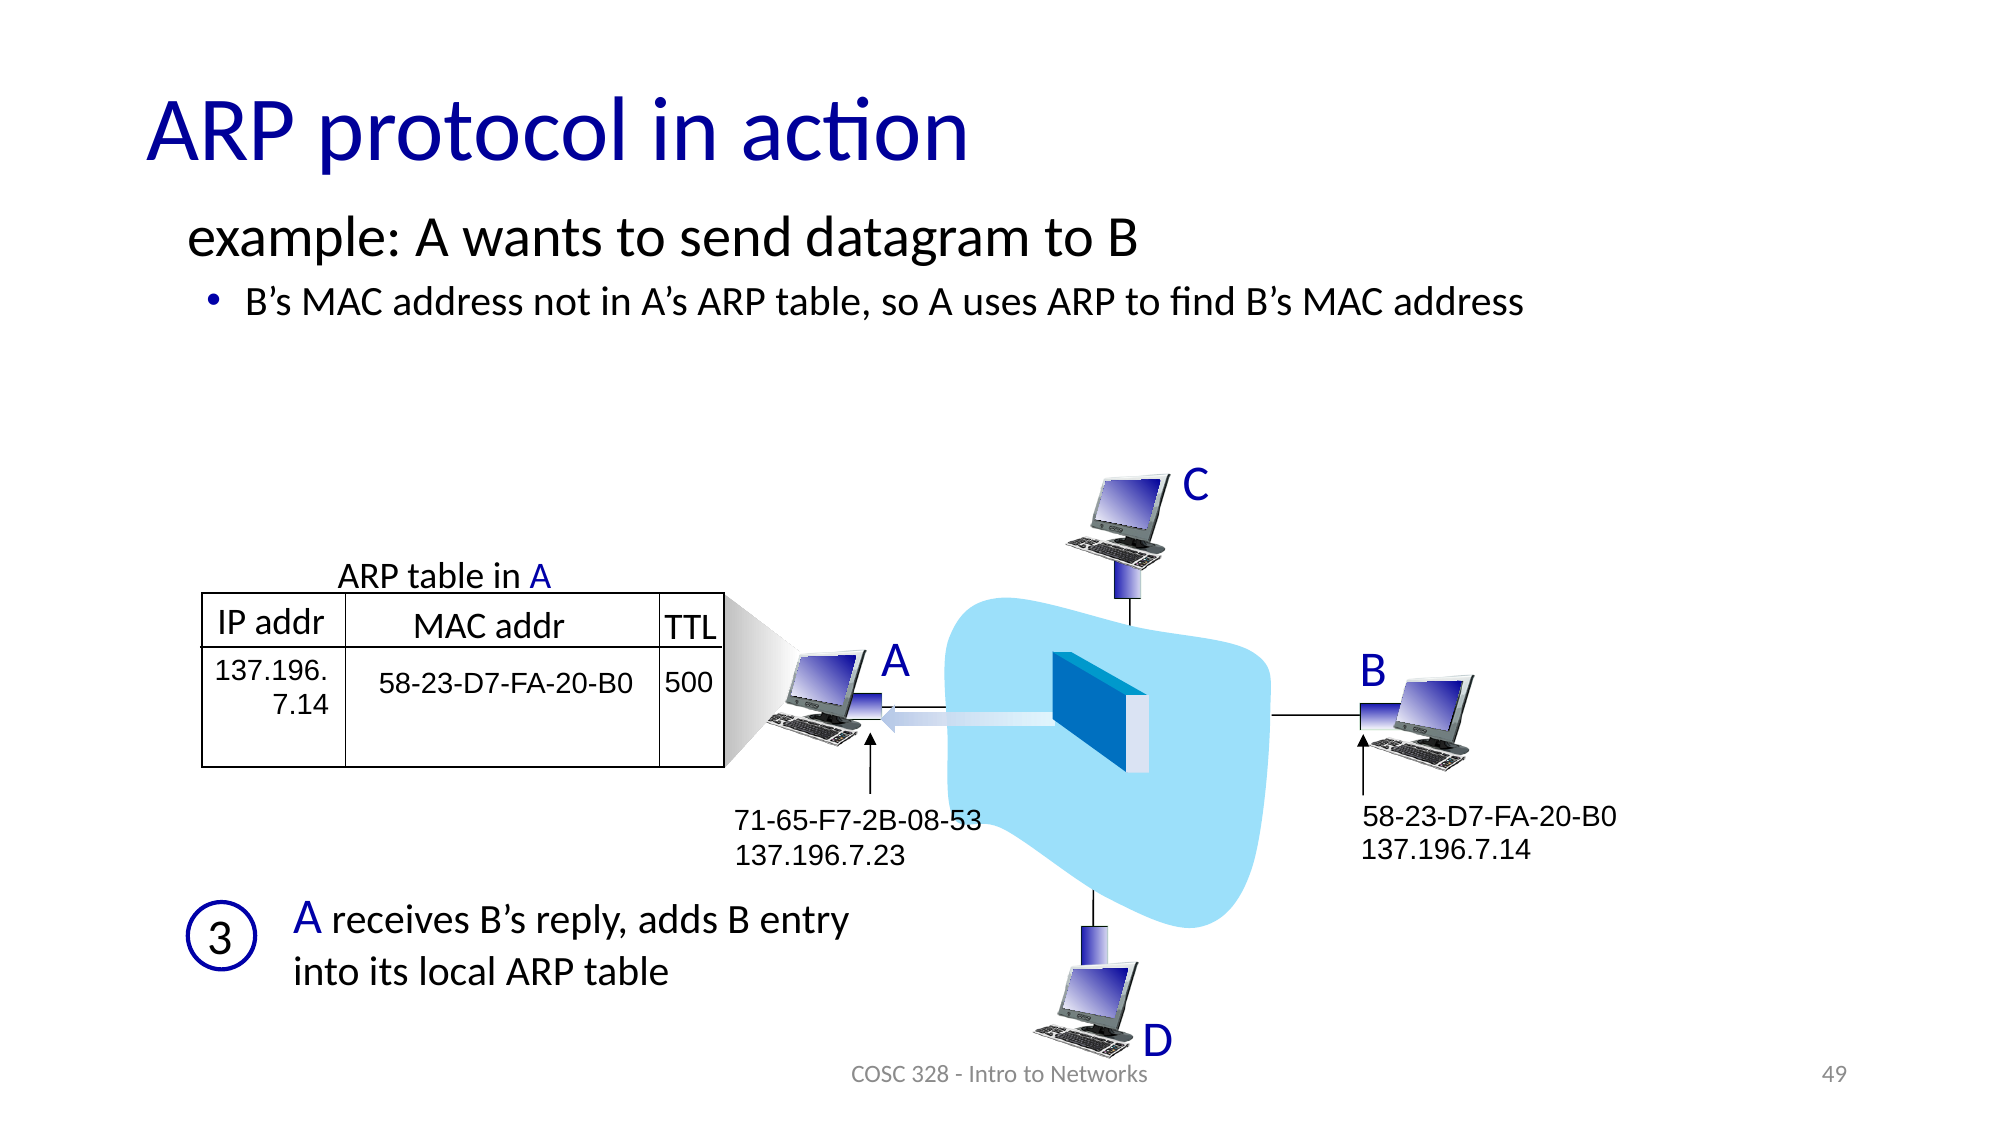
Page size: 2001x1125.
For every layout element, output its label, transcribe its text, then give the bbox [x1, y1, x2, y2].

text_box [1006, 957, 1141, 1066]
footer COSC 328 - Intro to Networks [662, 1042, 1338, 1103]
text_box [199, 643, 729, 730]
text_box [1039, 468, 1173, 578]
text_box 137.196.7.14 [1346, 822, 1547, 873]
slide_number 49 [1412, 1042, 1863, 1103]
text_box 137.196.7.23 [720, 829, 921, 880]
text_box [194, 543, 800, 769]
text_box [800, 644, 869, 754]
text_box example: A wants to send datagram to B B’s MAC address not in A’s ARP table, so A uses ARP to find B’s MAC address [172, 198, 1824, 354]
text_box 58-23-D7-FA-20-B0 [1347, 790, 1633, 840]
text_box D [1141, 998, 1189, 1042]
text_box A [866, 619, 925, 695]
text_box [869, 732, 877, 793]
text_box B [1344, 629, 1402, 670]
title ARP protocol in action [131, 57, 1857, 205]
text_box 71-65-F7-2B-08-53 [719, 793, 998, 844]
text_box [880, 651, 1150, 773]
text_box [869, 695, 880, 720]
text_box C [1167, 443, 1225, 518]
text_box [1342, 670, 1476, 779]
text_box [1114, 578, 1141, 599]
text_box [1081, 926, 1108, 957]
text_box [945, 597, 1271, 929]
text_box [187, 876, 881, 1003]
